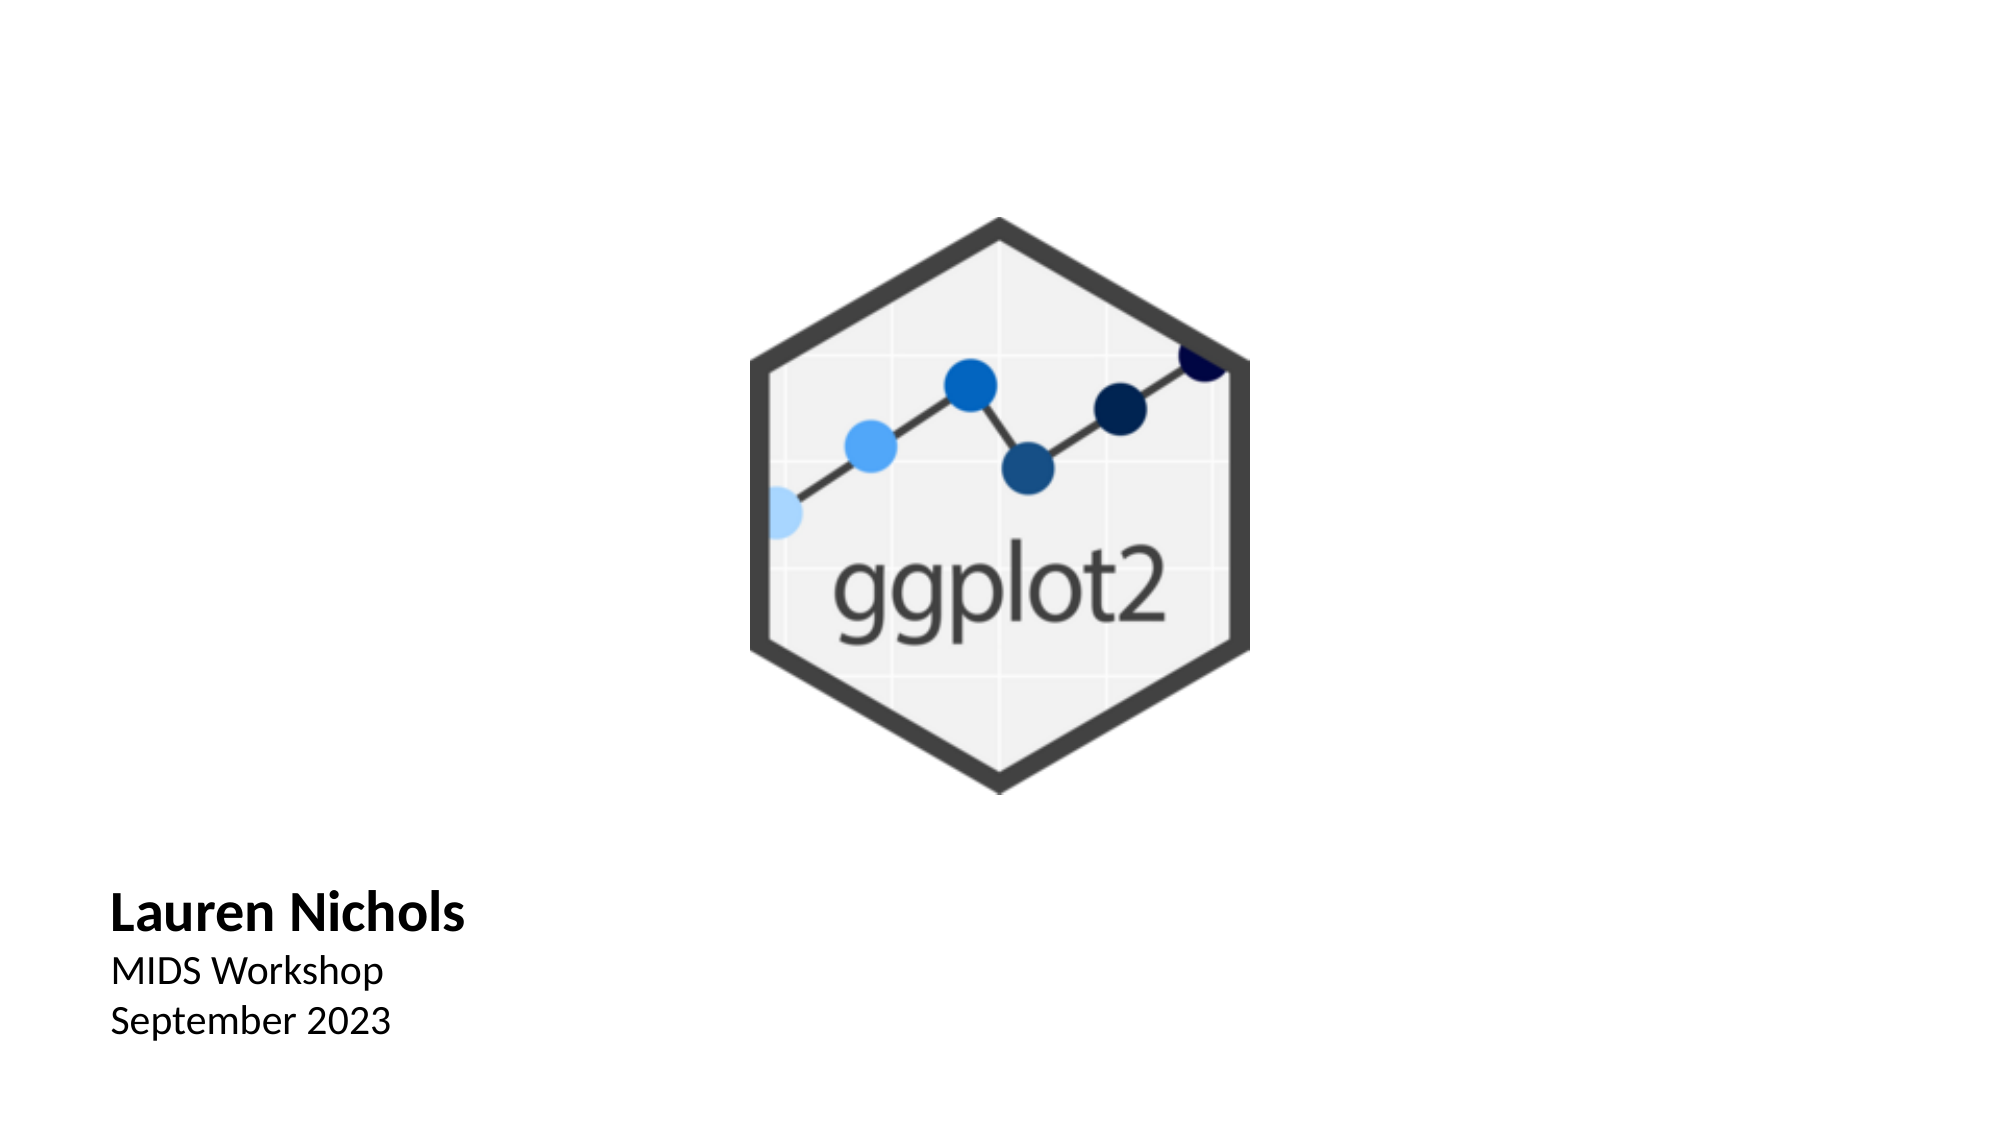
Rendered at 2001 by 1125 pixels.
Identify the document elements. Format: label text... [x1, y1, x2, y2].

text_box Lauren Nichols MIDS Workshop September 2023 [95, 865, 613, 1051]
picture [749, 217, 1250, 795]
